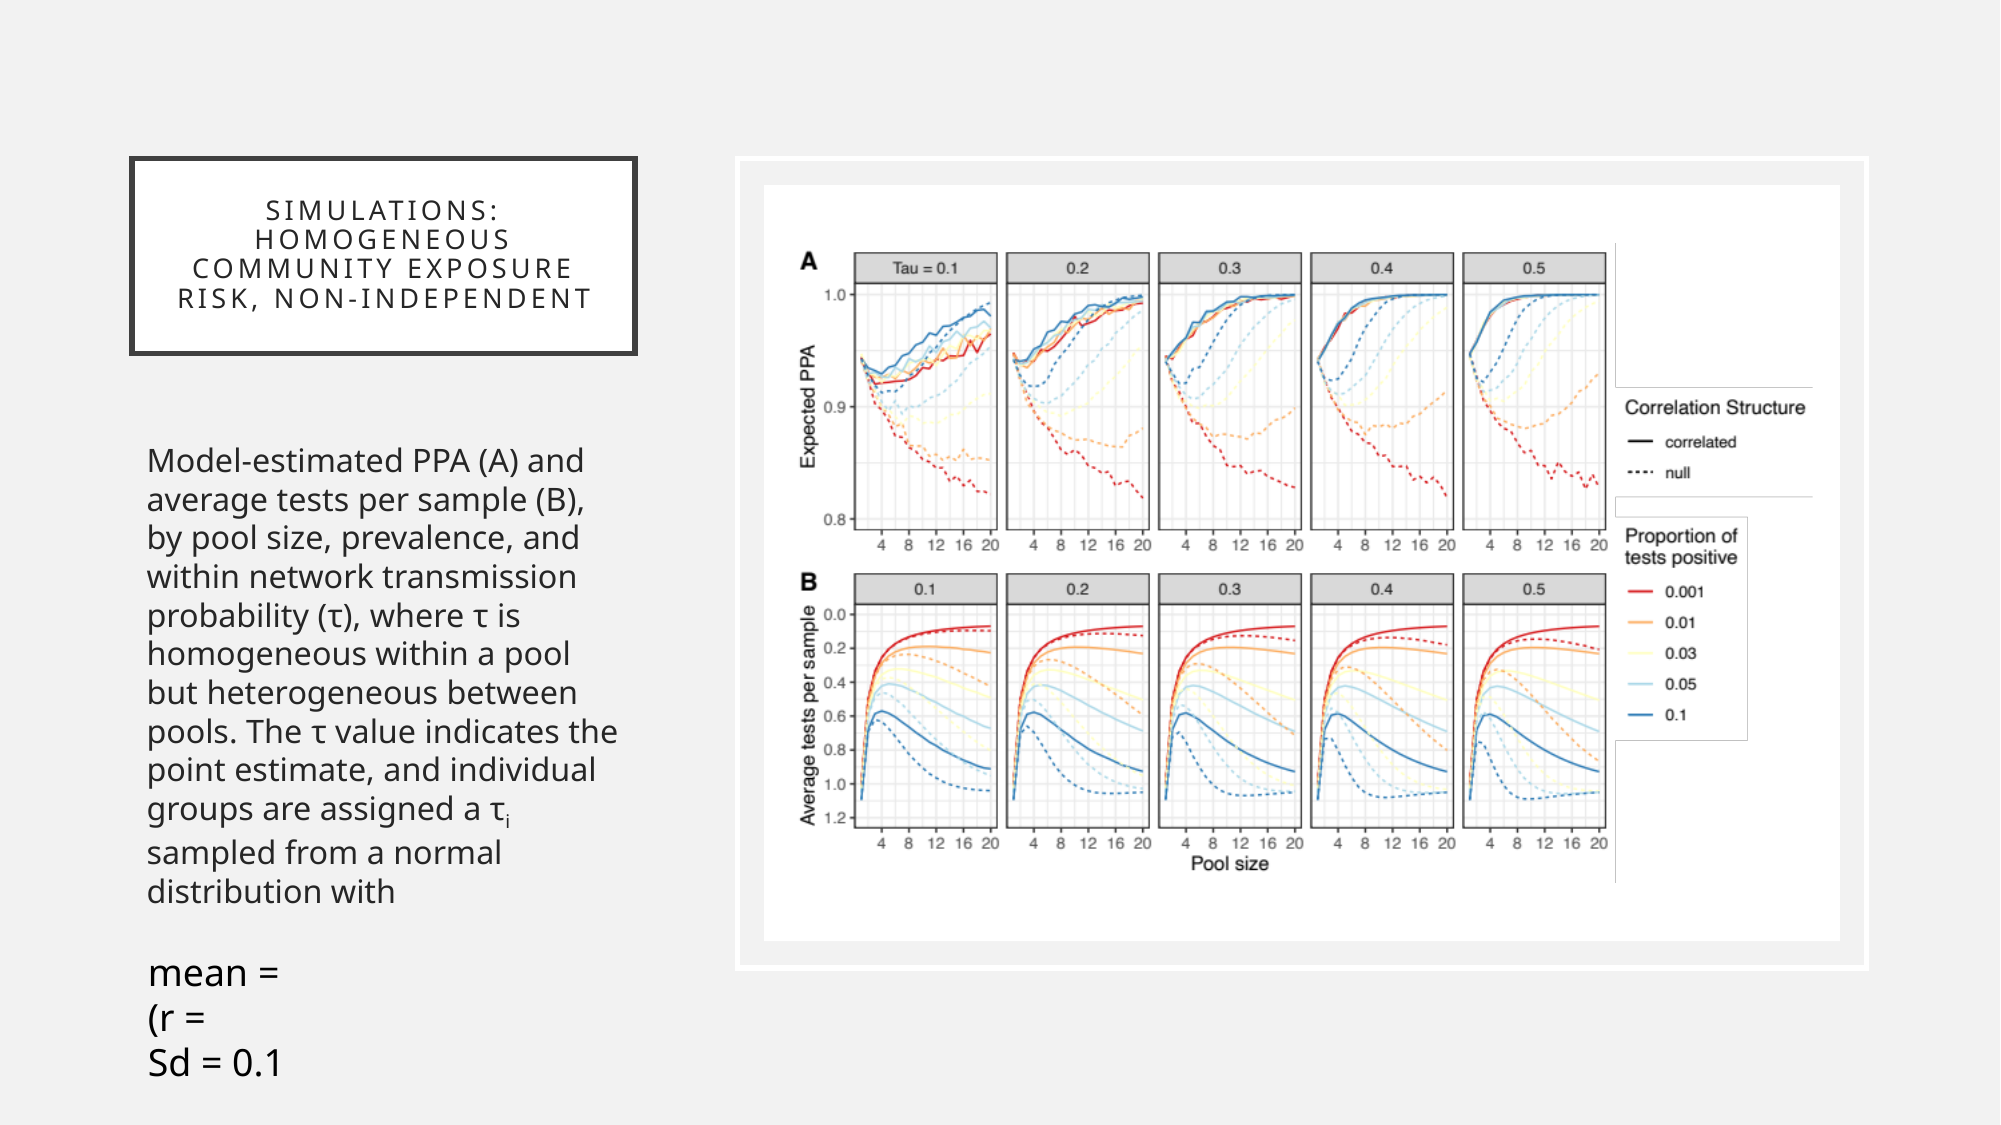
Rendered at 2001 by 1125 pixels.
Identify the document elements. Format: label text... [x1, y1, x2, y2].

title Simulations: Homogeneous community exposure risk, non-independent [129, 156, 638, 356]
picture [791, 243, 1813, 883]
text_box [763, 184, 1841, 942]
list Model-estimated PPA (A) and average tests per sample (B), by pool size, prevalence, and within network transmission probability (τ), where τ is homogeneous within a pool but heterogeneous between pools. The τ value indicates the point estimate, and individual groups are assigned a τi sampled from a normal distribution with [131, 432, 635, 928]
text_box [736, 157, 1868, 969]
